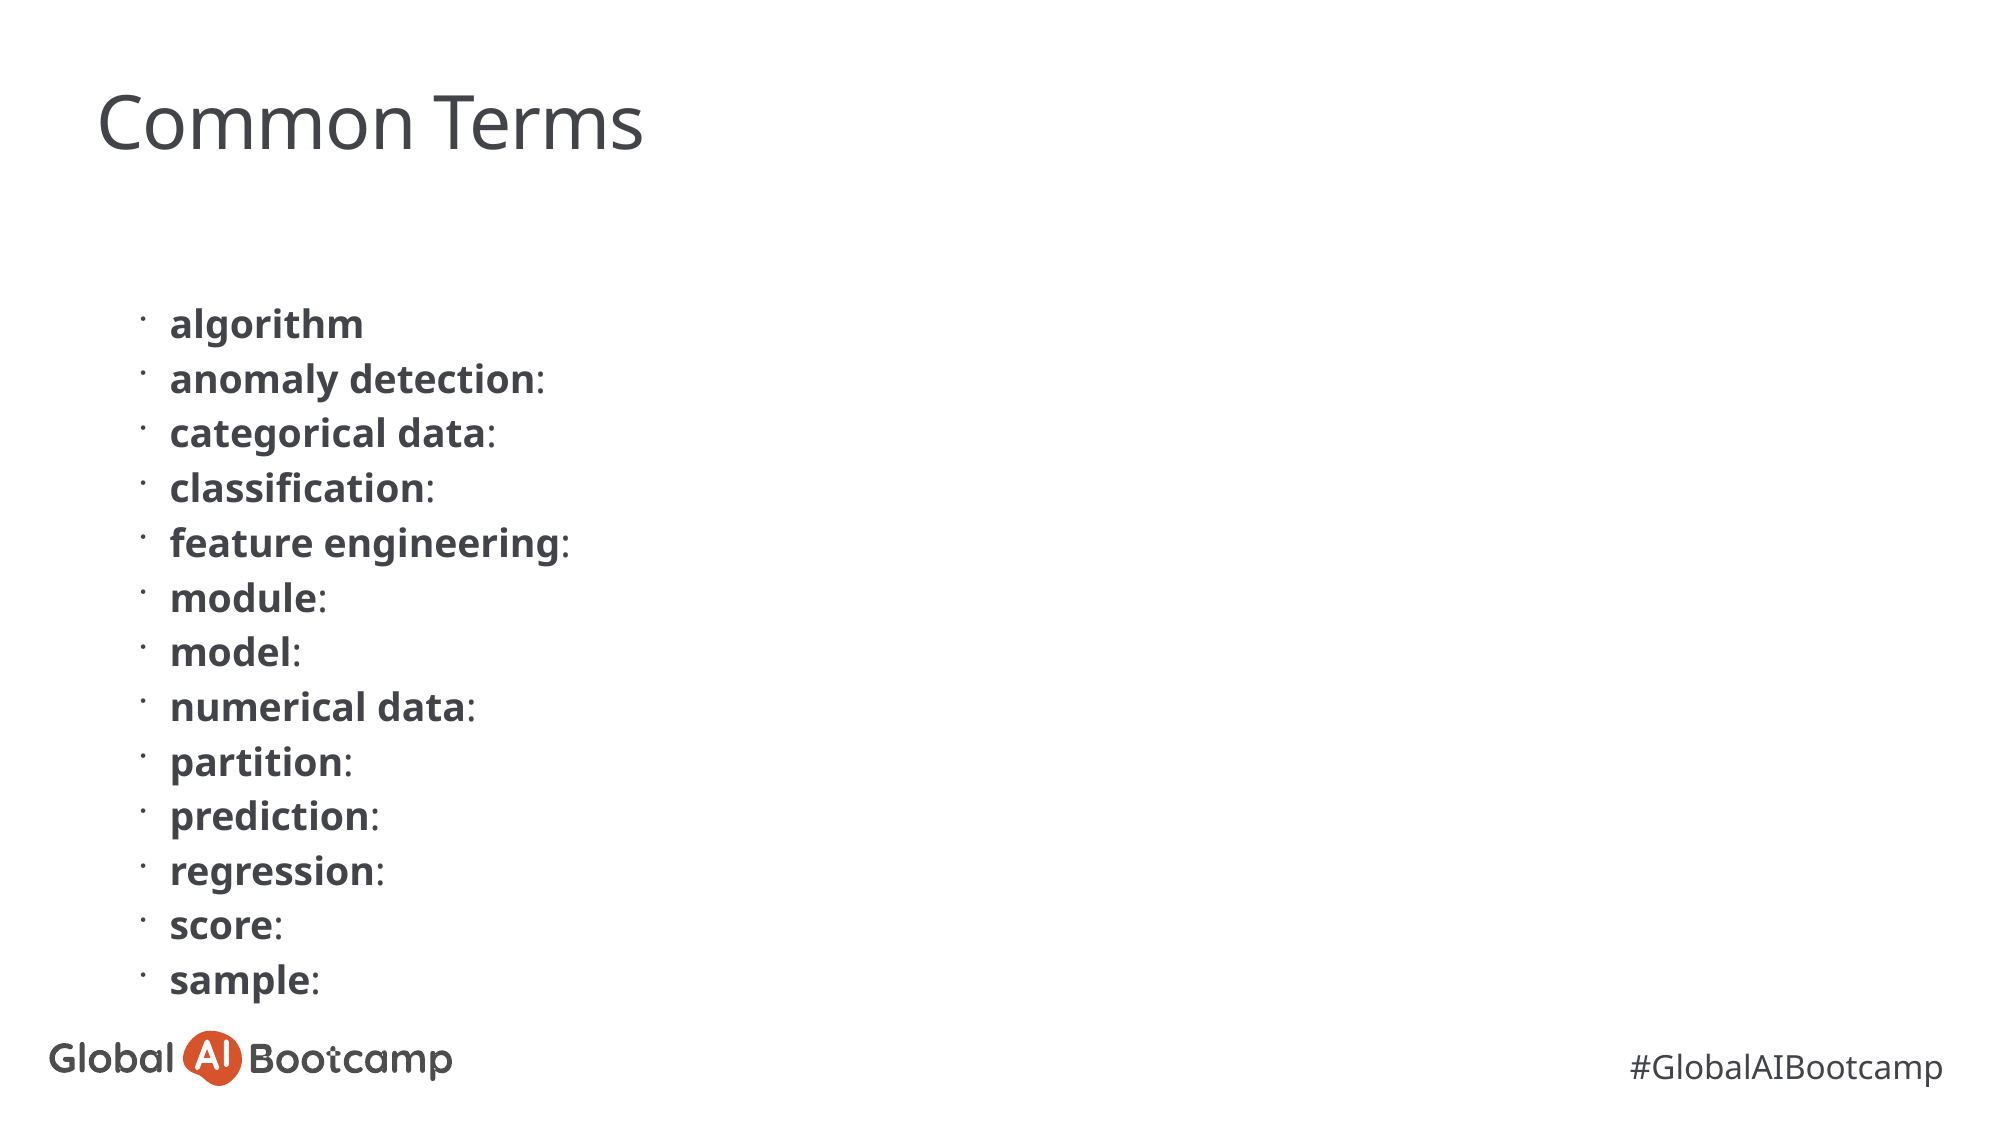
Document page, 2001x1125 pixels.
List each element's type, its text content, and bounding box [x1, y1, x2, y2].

title Common Terms [96, 75, 1904, 166]
list algorithm anomaly detection: categorical data: classification: feature engineering: module: model: numerical data: partition: prediction: regression: score: sample: [137, 299, 1076, 1014]
